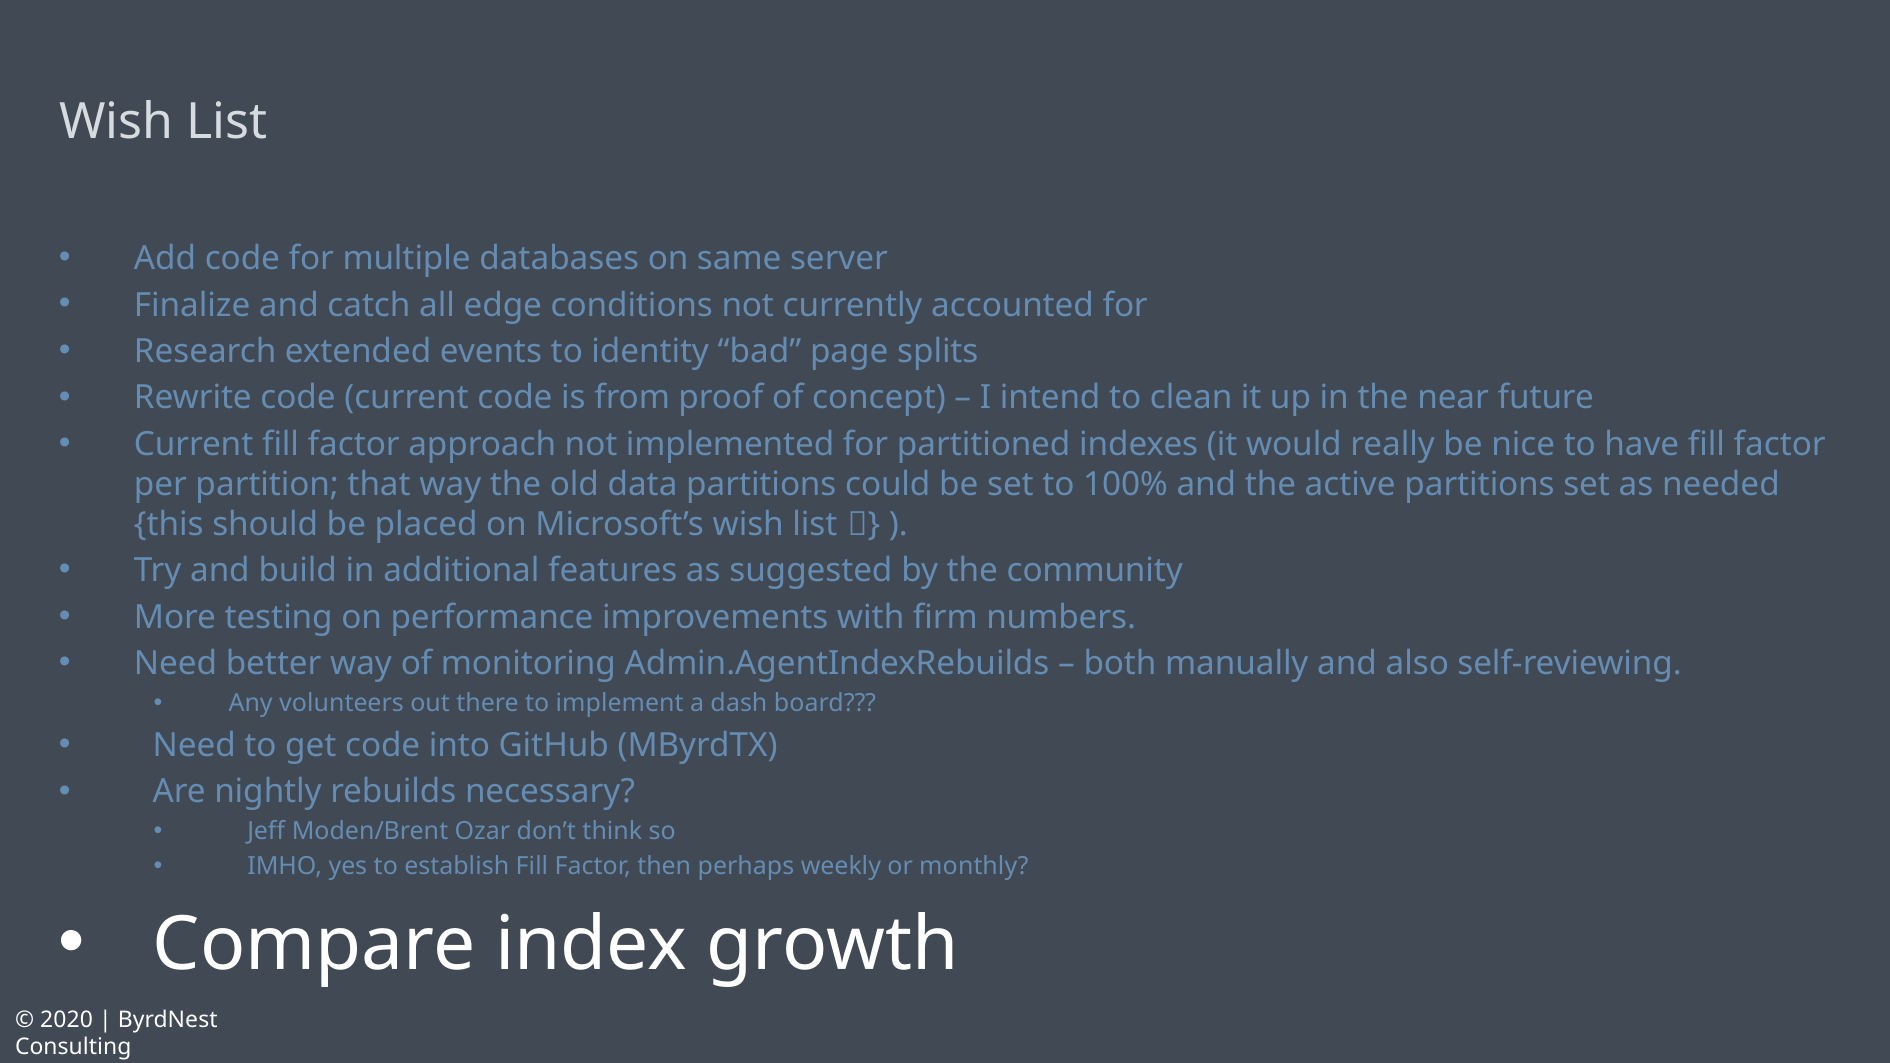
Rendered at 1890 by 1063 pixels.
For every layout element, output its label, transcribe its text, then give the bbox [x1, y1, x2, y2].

list Add code for multiple databases on same server Finalize and catch all edge conditions not currently accounted for Research extended events to identity “bad” page splits Rewrite code (current code is from proof of concept) – I intend to clean it up in the near future Current fill factor approach not implemented for partitioned indexes (it would really be nice to have fill factor per partition; that way the old data partitions could be set to 100% and the active partitions set as needed {this should be placed on Microsoft’s wish list } ). Try and build in additional features as suggested by the community More testing on performance improvements with firm numbers. Need better way of monitoring Admin.AgentIndexRebuilds – both manually and also self-reviewing. Any volunteers out there to implement a dash board??? Need to get code into GitHub (MByrdTX) Are nightly rebuilds necessary? Jeff Moden/Brent Ozar don’t think so IMHO, yes to establish Fill Factor, then perhaps weekly or monthly? Compare index growth [59, 236, 1831, 1004]
text_box © 2020 | ByrdNest Consulting [0, 1001, 337, 1062]
title Wish List [59, 59, 1831, 178]
